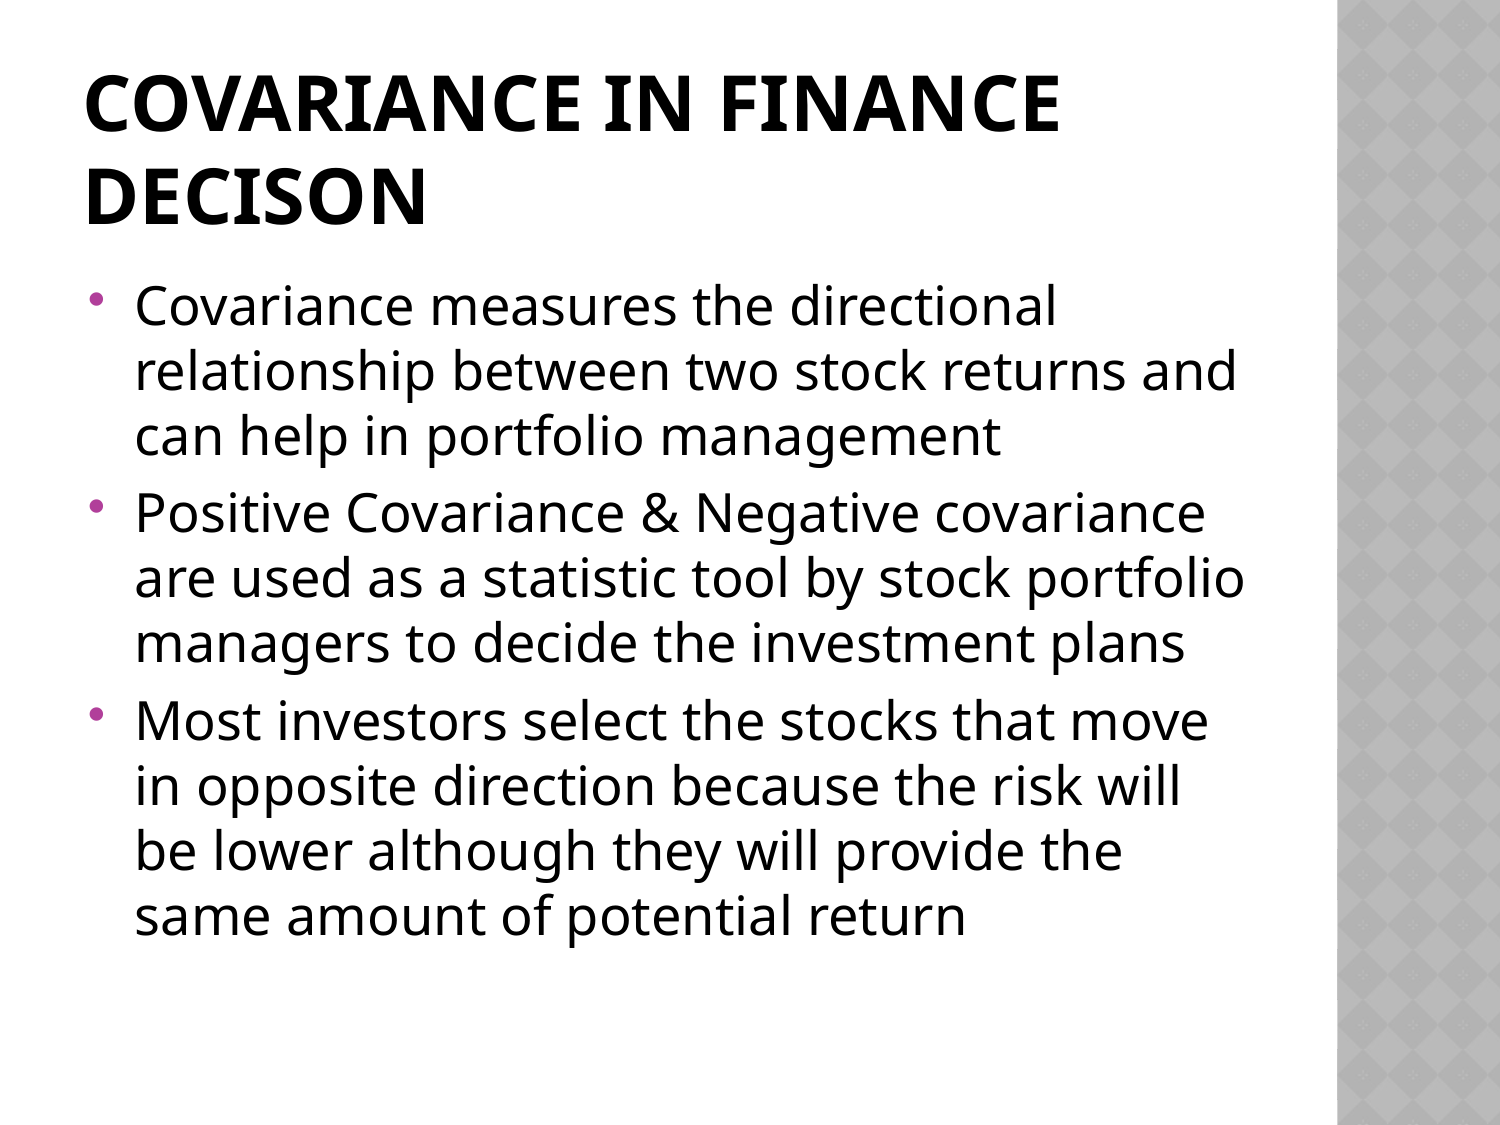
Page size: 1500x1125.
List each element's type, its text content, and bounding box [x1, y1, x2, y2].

list Covariance measures the directional relationship between two stock returns and can help in portfolio management Positive Covariance & Negative covariance are used as a statistic tool by stock portfolio managers to decide the investment plans Most investors select the stocks that move in opposite direction because the risk will be lower although they will provide the same amount of potential return [75, 264, 1263, 1059]
title COVARIANCE IN FINANCE DECISON [75, 52, 1263, 240]
